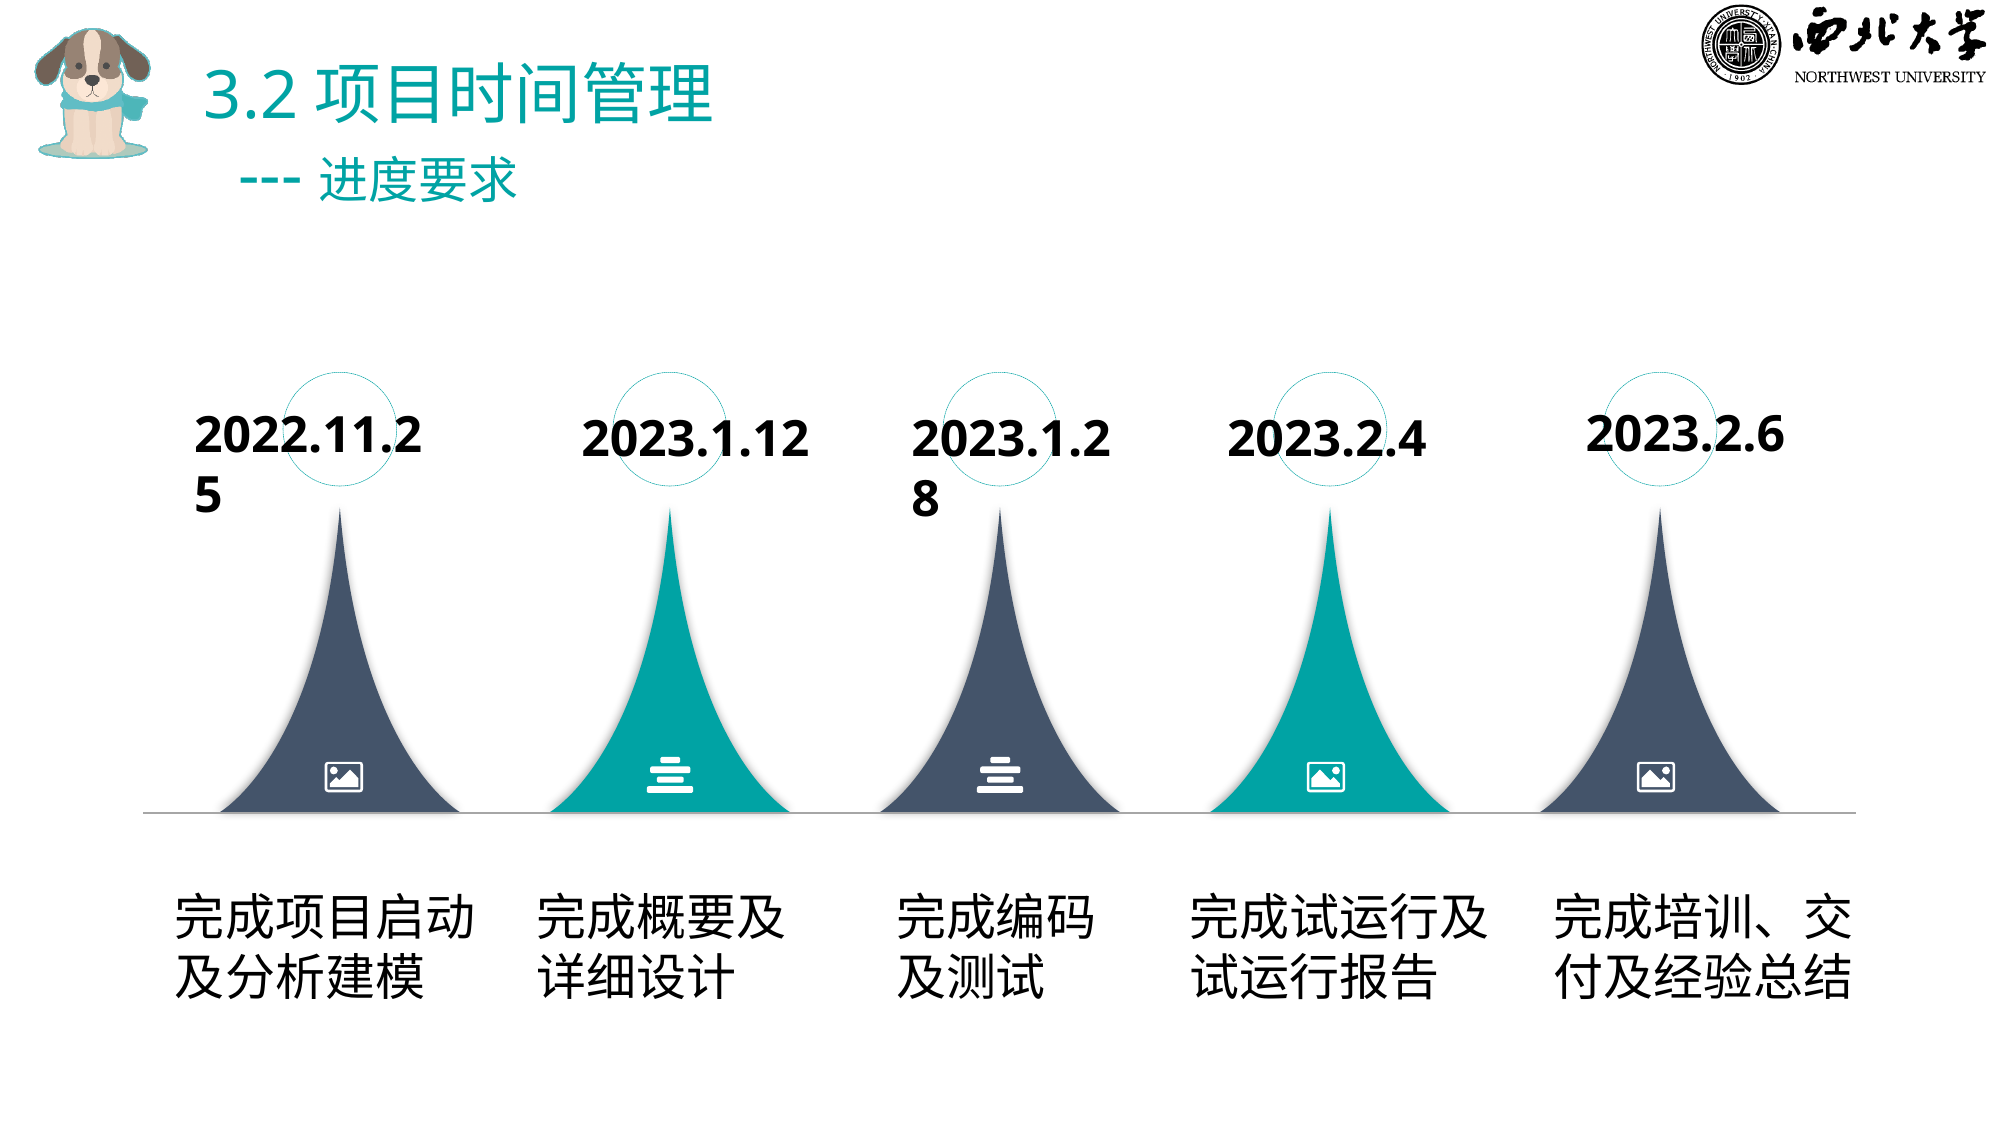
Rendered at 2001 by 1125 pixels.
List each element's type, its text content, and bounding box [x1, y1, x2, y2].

text_box [1615, 371, 1706, 394]
text_box 2023.2.4 [1212, 398, 1444, 474]
text_box 完成试运行及试运行报告 [1174, 877, 1523, 1013]
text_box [526, 832, 814, 945]
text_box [196, 832, 484, 945]
text_box 完成概要及详细设计 [521, 877, 812, 1013]
text_box 2023.1.28 [896, 398, 1153, 534]
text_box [1516, 832, 1804, 945]
text_box [634, 474, 706, 487]
text_box [621, 371, 719, 398]
text_box [293, 371, 386, 395]
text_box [878, 507, 1122, 812]
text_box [1186, 832, 1474, 945]
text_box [548, 507, 792, 812]
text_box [856, 832, 1144, 945]
picture [24, 13, 169, 172]
text_box 完成培训、交付及经验总结 [1538, 877, 1874, 1013]
text_box [1619, 470, 1701, 487]
picture [1693, 0, 2000, 103]
text_box [1294, 474, 1366, 487]
text_box [1281, 371, 1379, 398]
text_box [1538, 507, 1782, 812]
text_box 2023.2.6 [1570, 394, 1819, 470]
text_box [951, 371, 1049, 398]
text_box 完成项目启动及分析建模 [160, 877, 501, 1013]
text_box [218, 507, 462, 812]
text_box 2023.1.12 [566, 398, 837, 474]
text_box 完成编码及测试 [881, 877, 1159, 1013]
text_box 3.2项目时间管理 ---进度要求 [189, 44, 730, 219]
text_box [1208, 507, 1452, 812]
text_box 2022.11.25 [179, 395, 464, 530]
